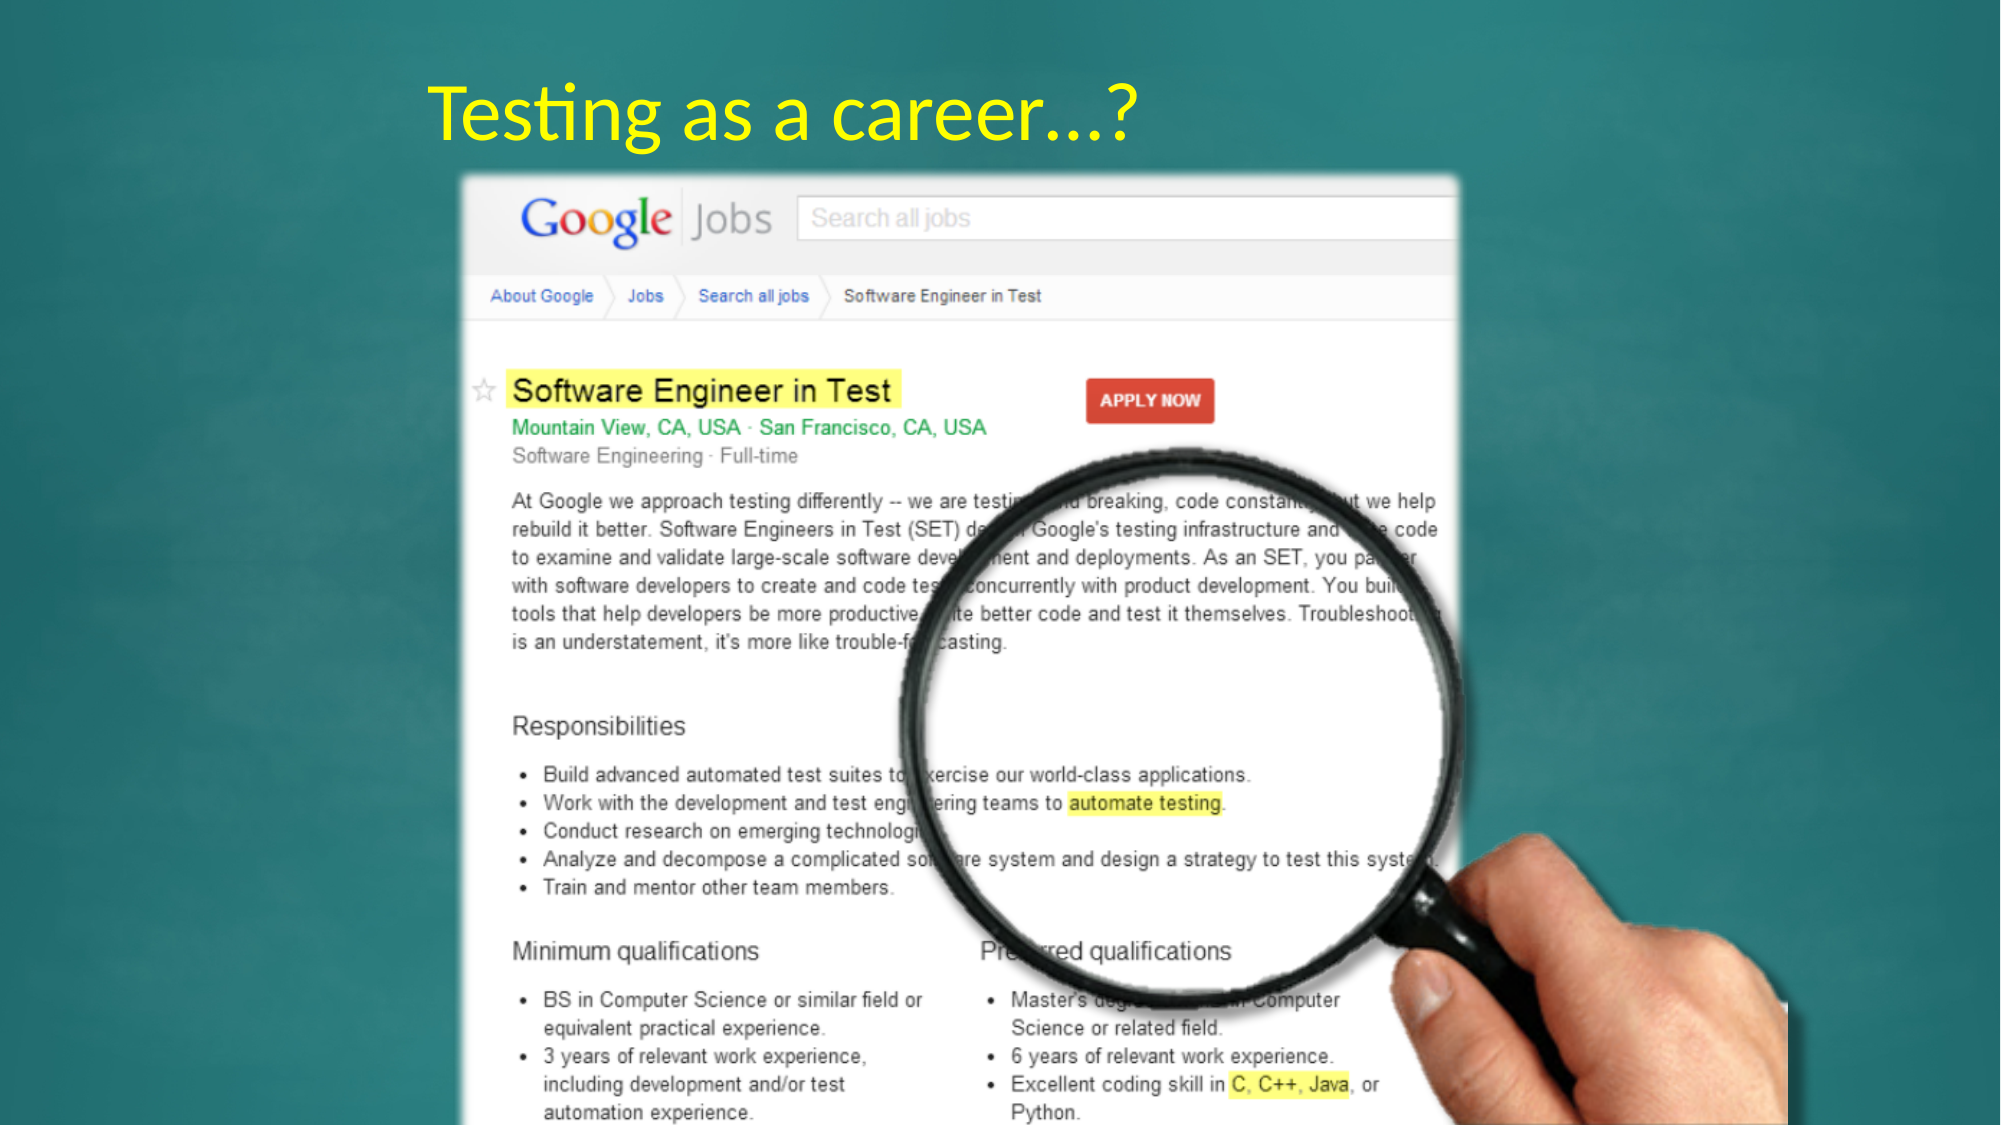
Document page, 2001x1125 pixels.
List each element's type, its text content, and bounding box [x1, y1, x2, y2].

text_box Testing as a career…? [412, 50, 1600, 165]
picture [0, 0, 2001, 1125]
